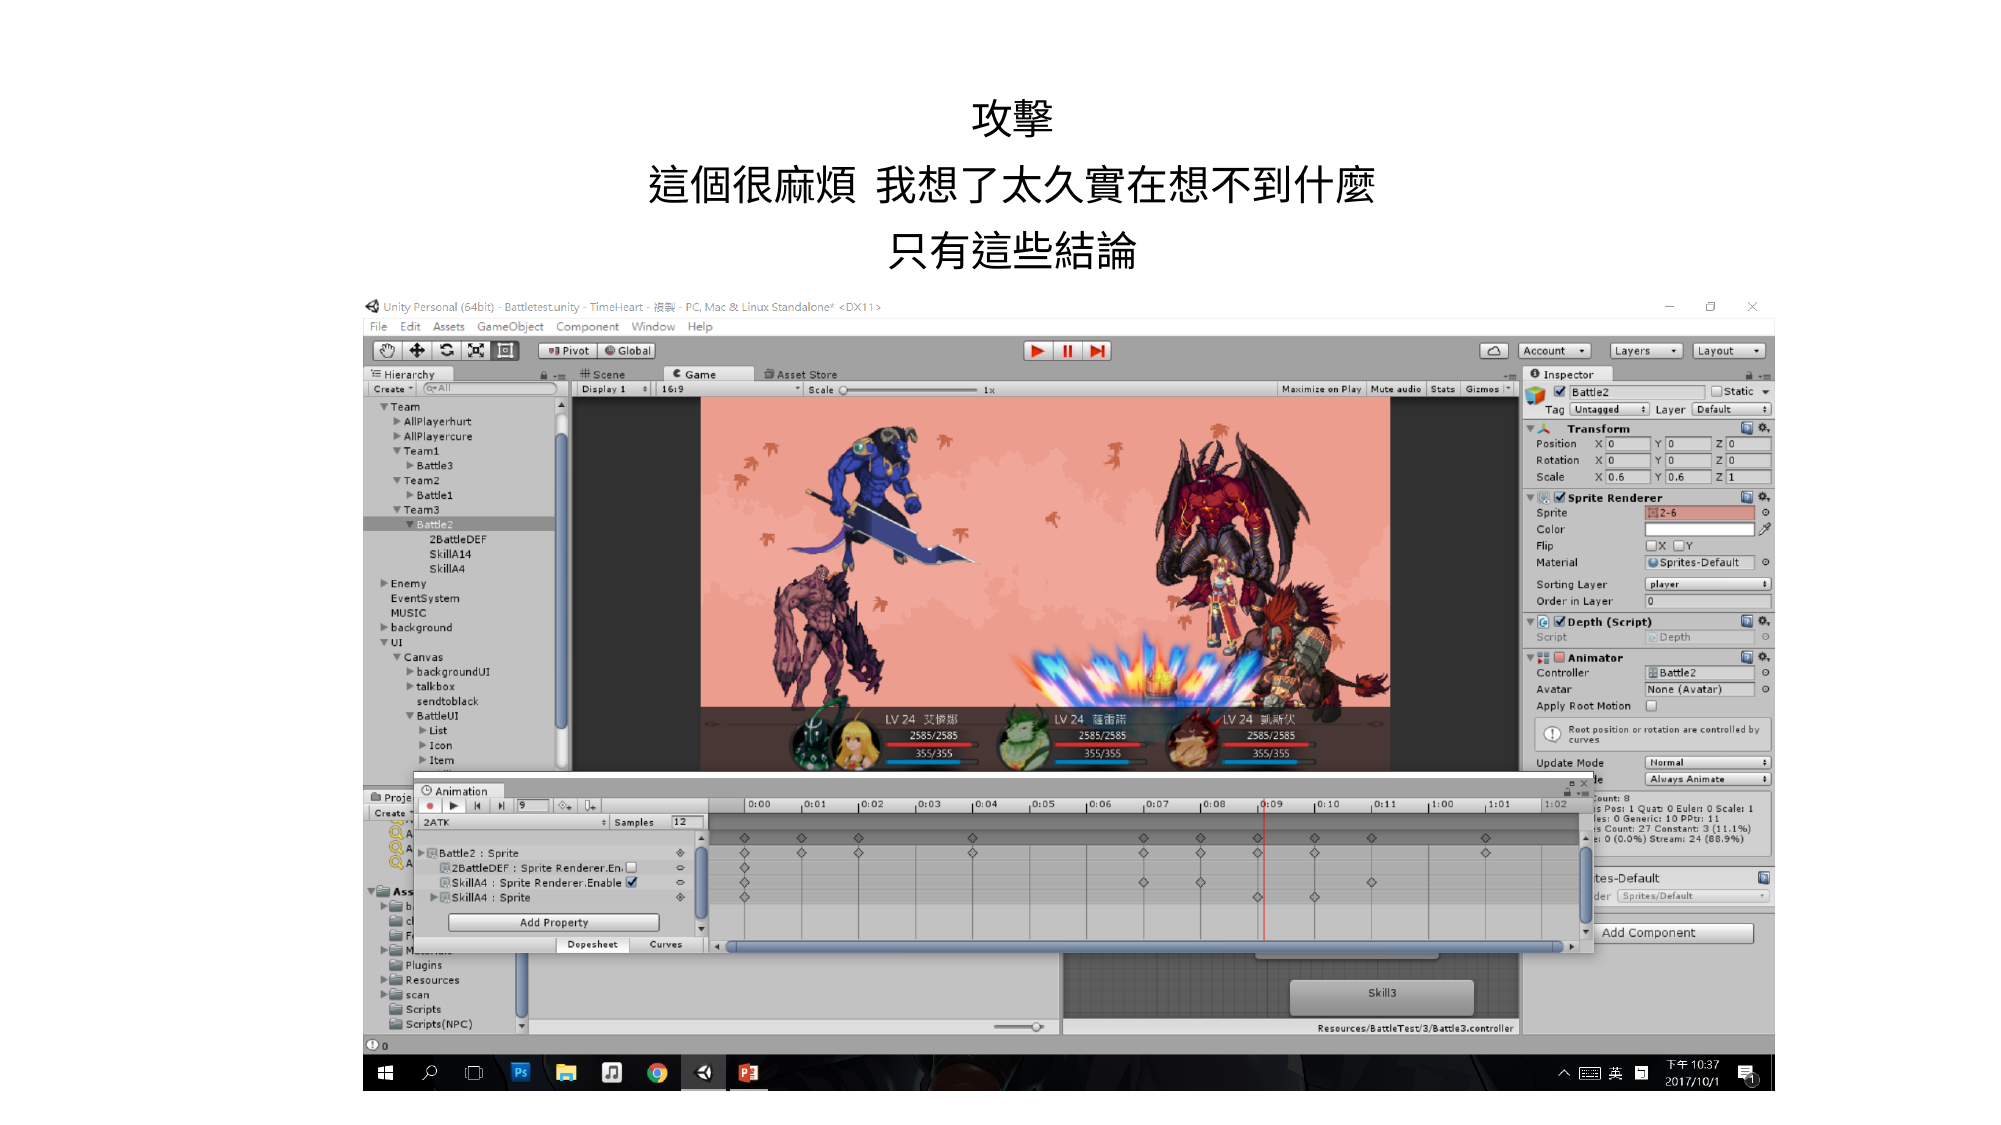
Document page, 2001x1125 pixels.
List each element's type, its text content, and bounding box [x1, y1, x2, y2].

picture [363, 296, 1775, 1091]
subtitle 攻擊 這個很麻煩 我想了太久實在想不到什麼 只有這些結論 [109, 90, 1917, 1125]
